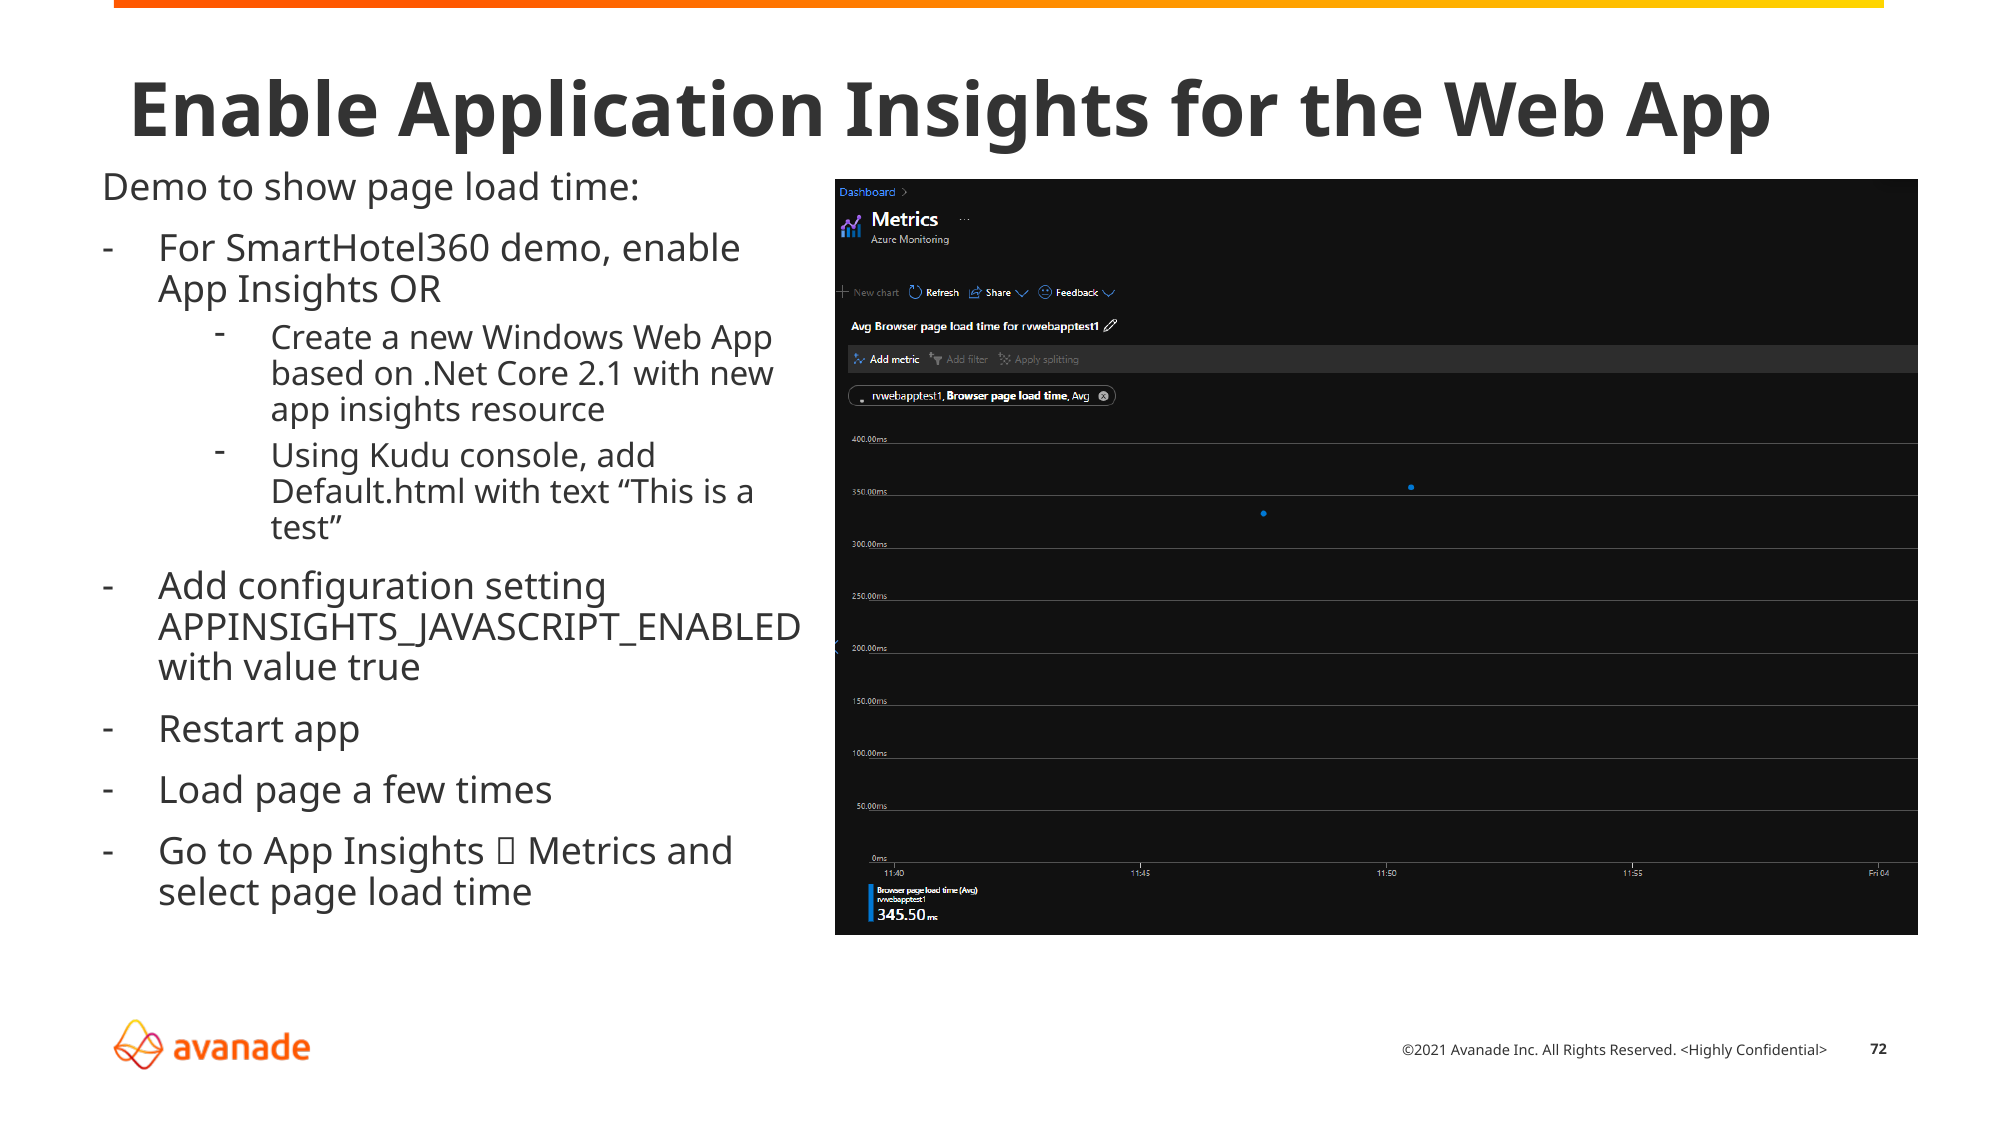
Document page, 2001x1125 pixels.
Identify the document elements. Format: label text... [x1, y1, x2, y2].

list Demo to show page load time: For SmartHotel360 demo, enable App Insights OR Create a new Windows Web App based on .Net Core 2.1 with new app insights resource Using Kudu console, add Default.html with text “This is a test” Add configuration setting APPINSIGHTS_JAVASCRIPT_ENABLED with value true Restart app Load page a few times Go to App Insights  Metrics and select page load time [86, 160, 834, 875]
title Enable Application Insights for the Web App [113, 64, 1883, 228]
picture [834, 179, 1918, 935]
picture [93, 999, 339, 1090]
